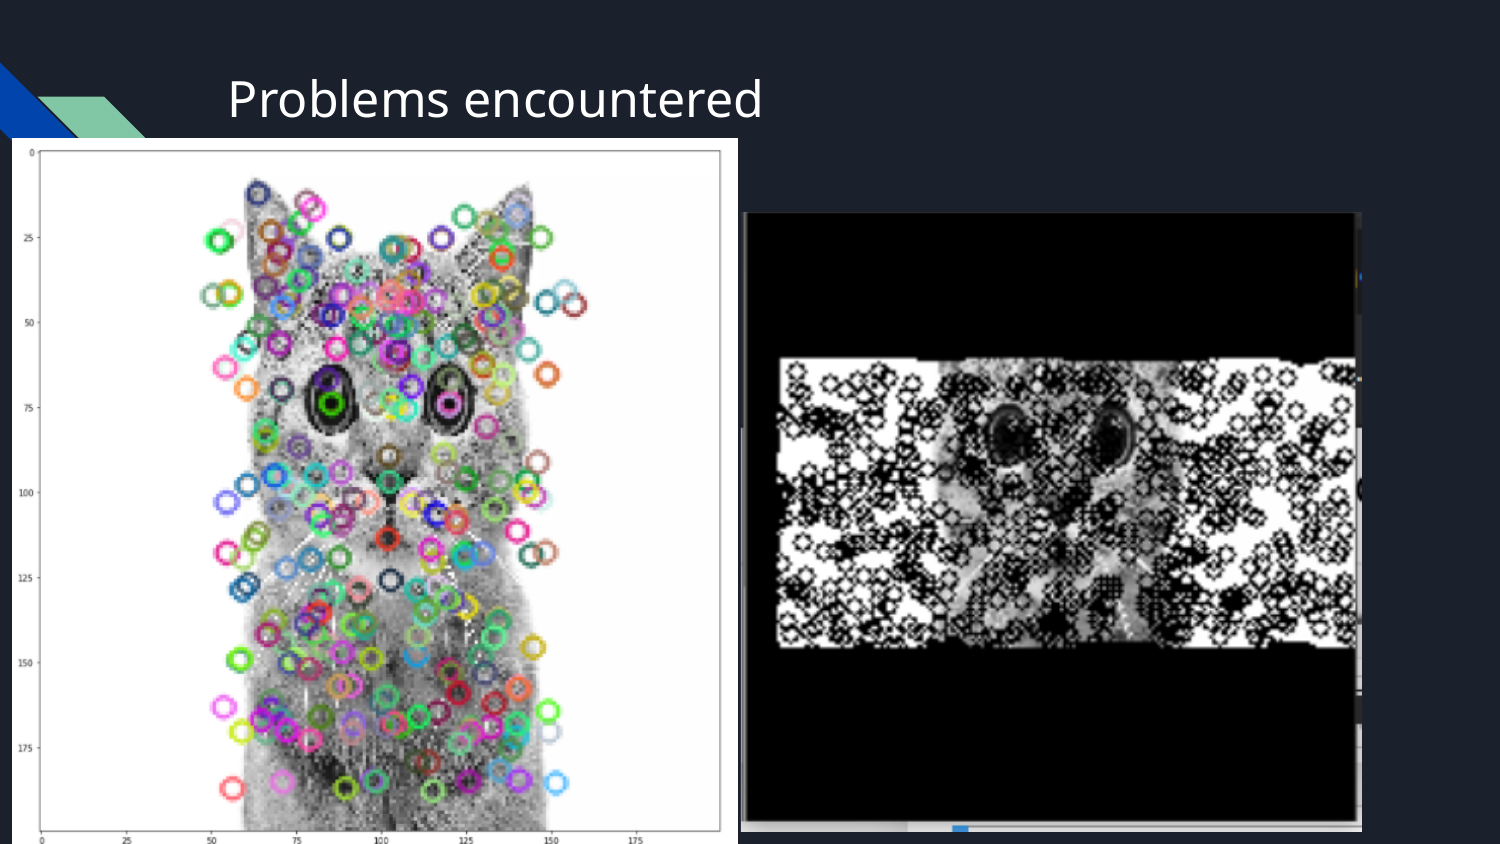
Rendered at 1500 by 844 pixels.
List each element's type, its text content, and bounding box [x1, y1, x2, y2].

picture [12, 138, 738, 844]
title Problems encountered [212, 52, 1368, 202]
picture [740, 212, 1363, 832]
